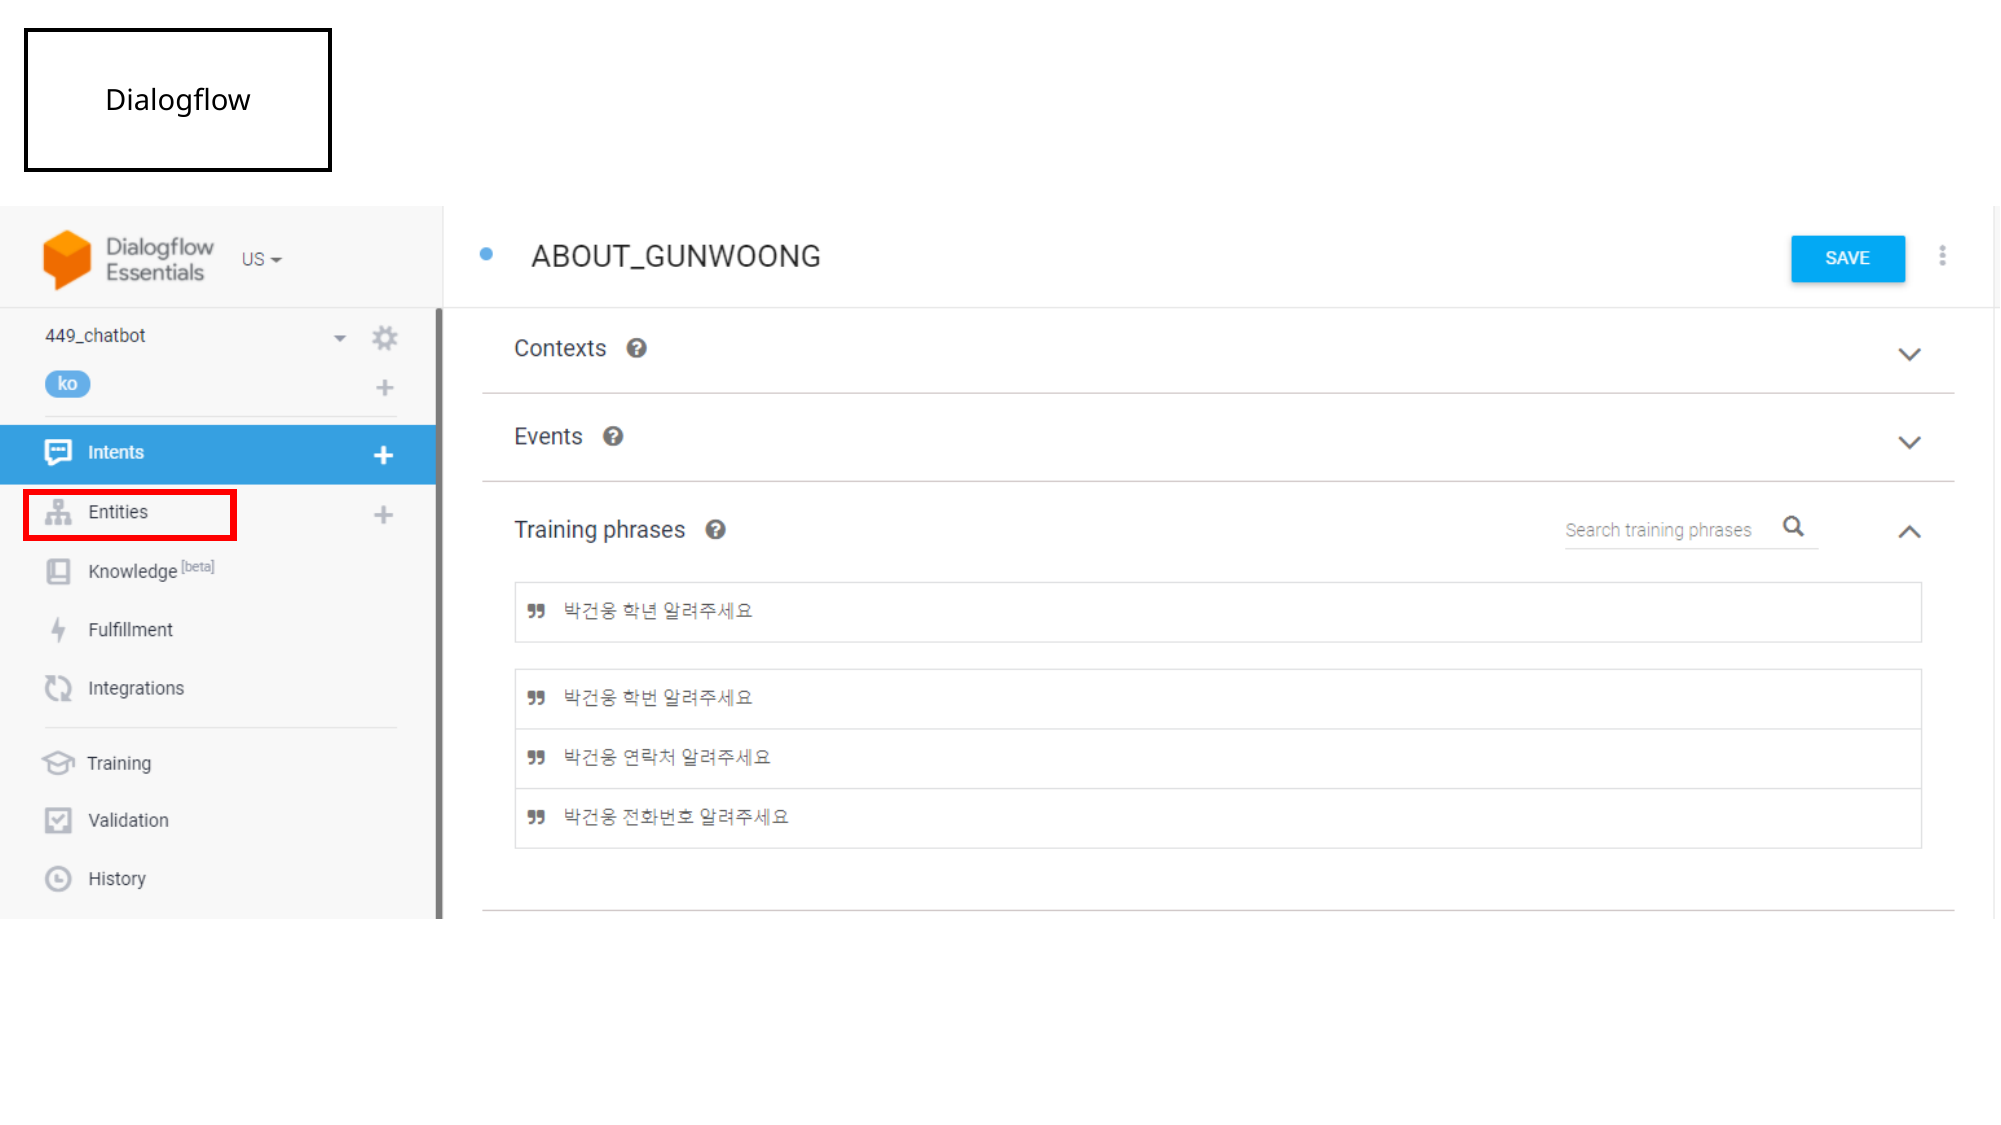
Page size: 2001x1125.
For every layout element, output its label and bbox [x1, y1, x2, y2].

picture [0, 206, 2000, 919]
text_box [26, 29, 330, 171]
